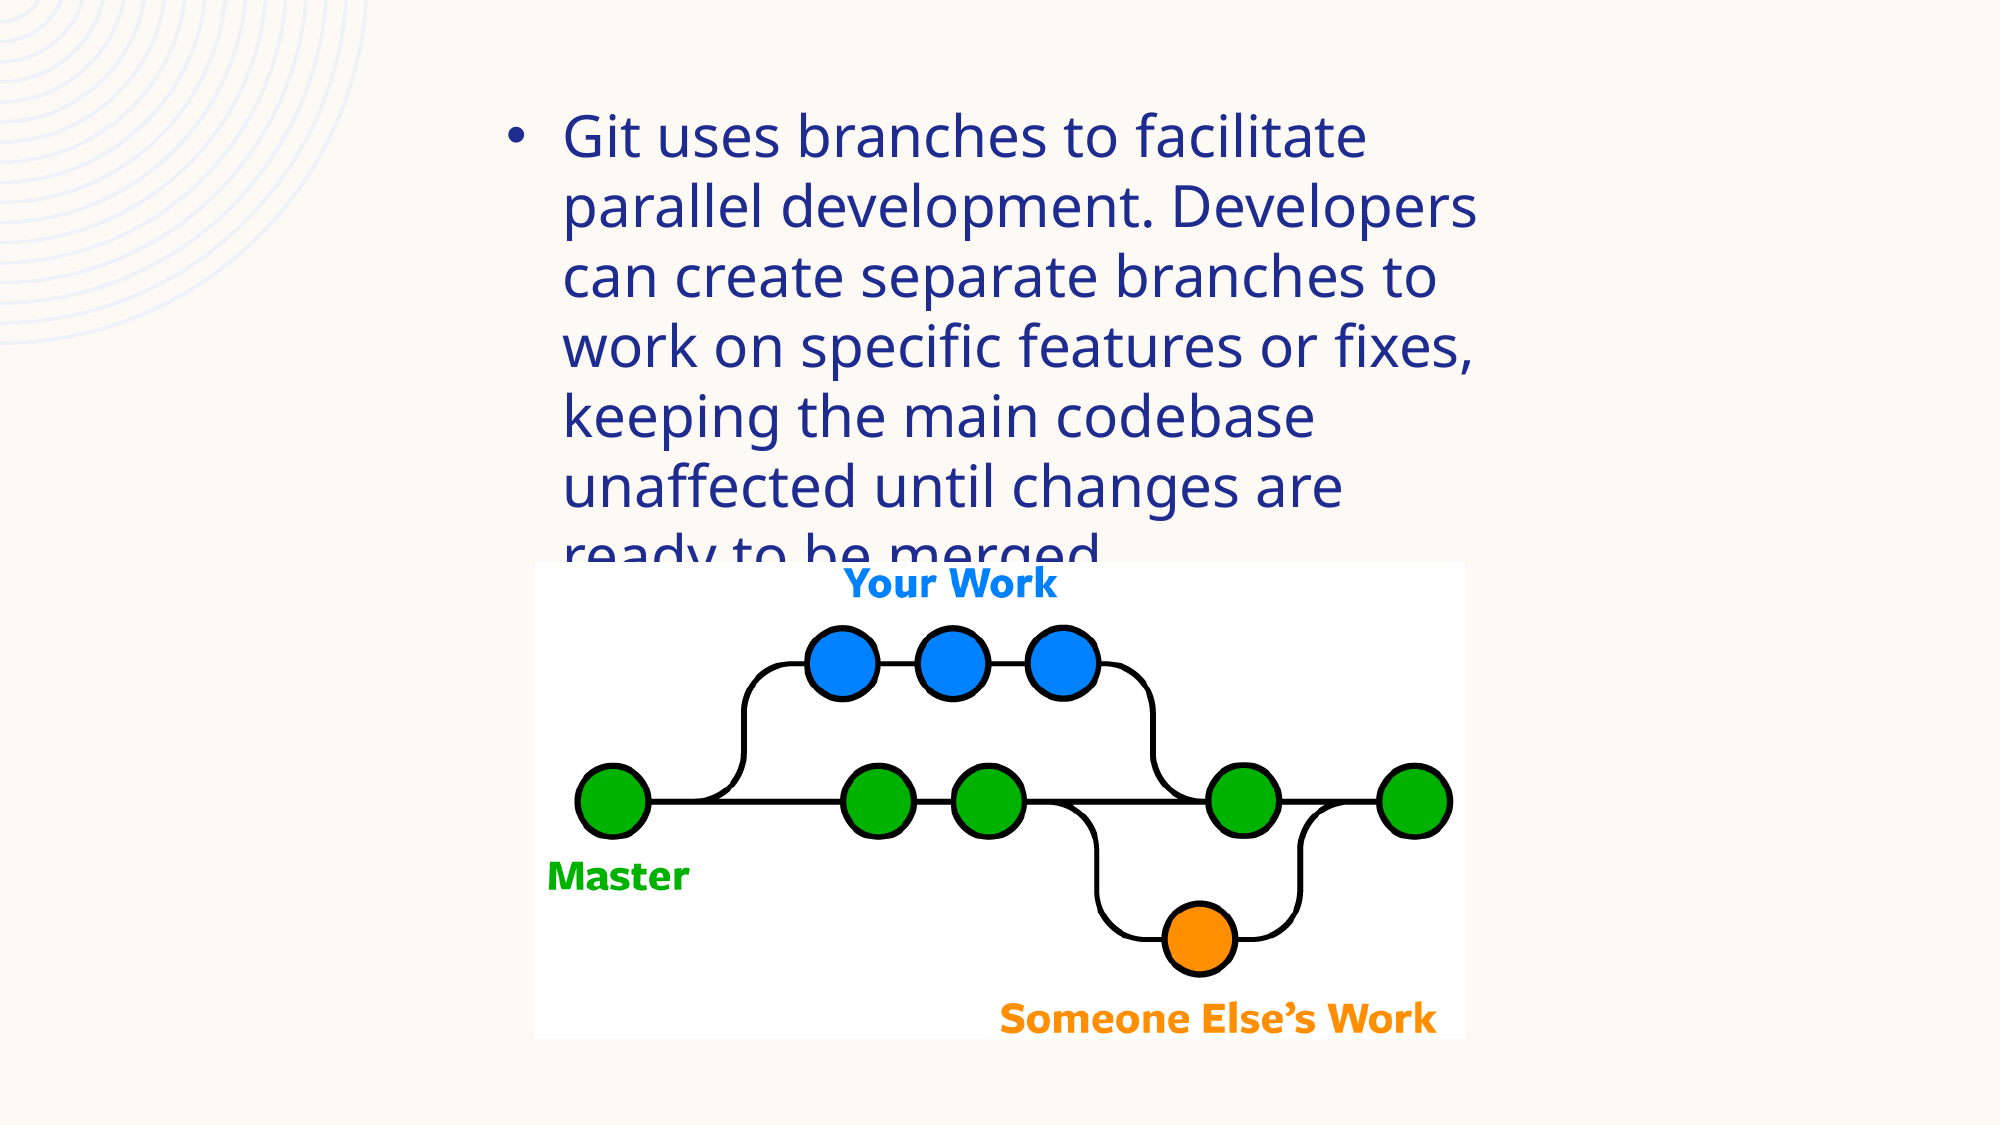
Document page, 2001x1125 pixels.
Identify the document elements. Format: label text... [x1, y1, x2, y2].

picture [535, 562, 1465, 1039]
list Git uses branches to facilitate parallel development. Developers can create separate branches to work on specific features or fixes, keeping the main codebase unaffected until changes are ready to be merged. [490, 91, 1509, 819]
